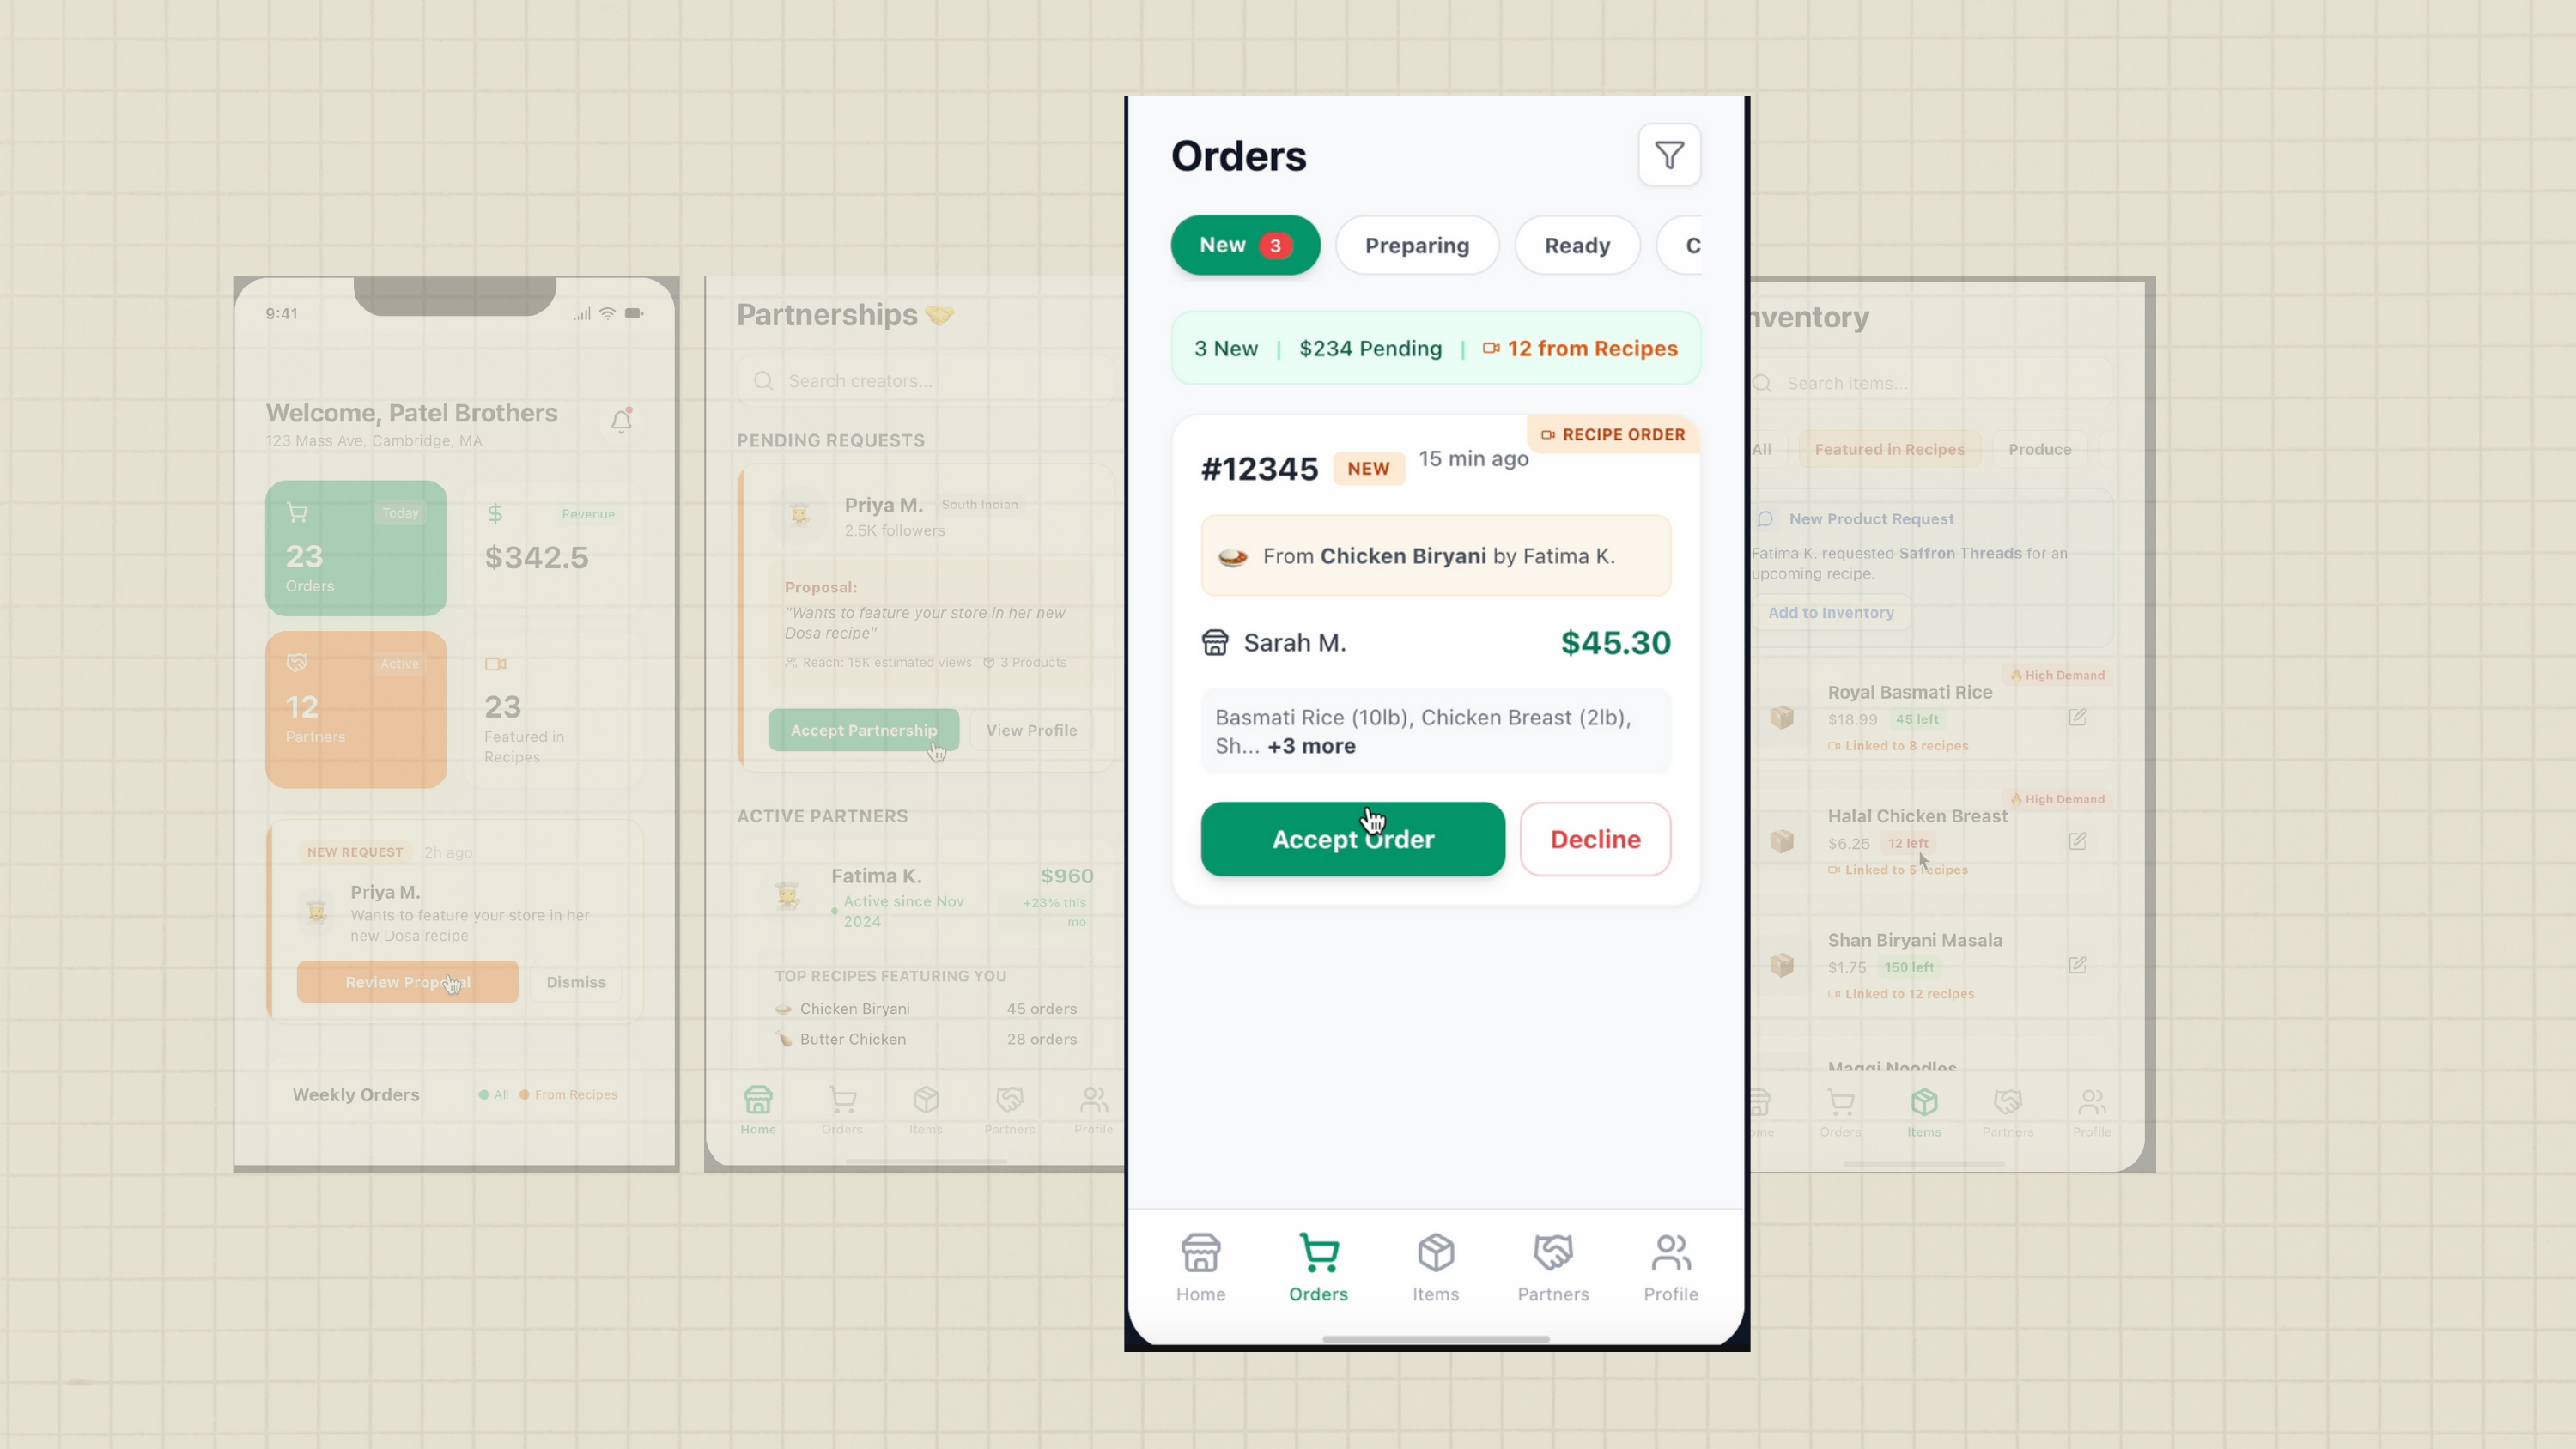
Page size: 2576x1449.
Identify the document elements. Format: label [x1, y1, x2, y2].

text_box [1751, 276, 2156, 1173]
text_box [233, 276, 680, 1173]
text_box [1124, 96, 1751, 1352]
text_box [704, 276, 1124, 1173]
text_box [0, 0, 2576, 1449]
